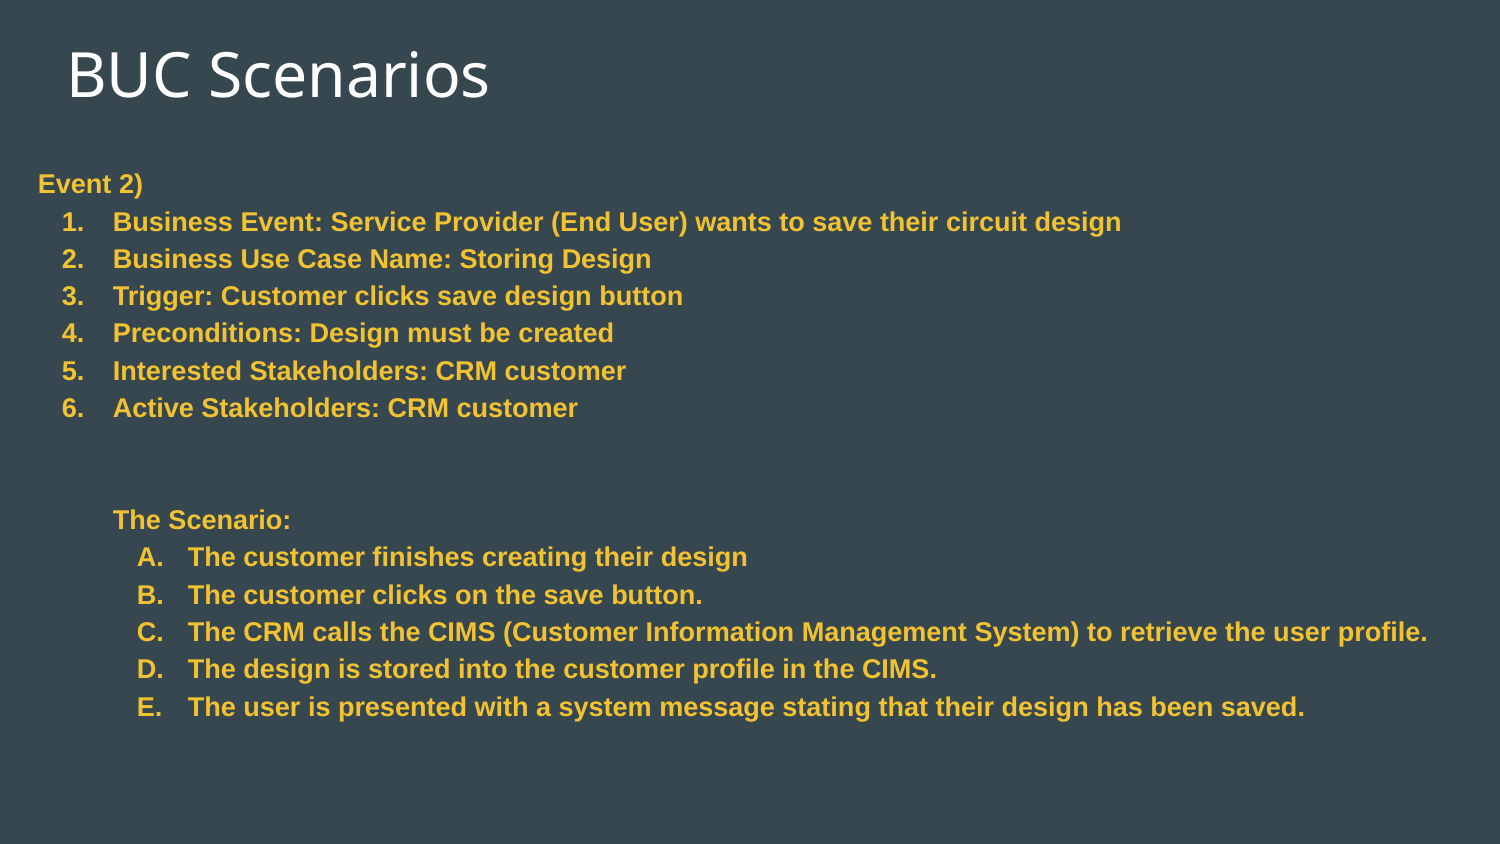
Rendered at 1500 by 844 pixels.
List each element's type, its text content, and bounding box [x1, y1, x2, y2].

list Event 2) Business Event: Service Provider (End User) wants to save their circuit design Business Use Case Name: Storing Design Trigger: Customer clicks save design button Preconditions: Design must be created Interested Stakeholders: CRM customer Active Stakeholders: CRM customer The Scenario: The customer finishes creating their design The customer clicks on the save button. The CRM calls the CIMS (Customer Information Management System) to retrieve the user profile. The design is stored into the customer profile in the CIMS. The user is presented with a system message stating that their design has been saved. [22, 114, 1472, 819]
title BUC Scenarios [51, 20, 1449, 114]
